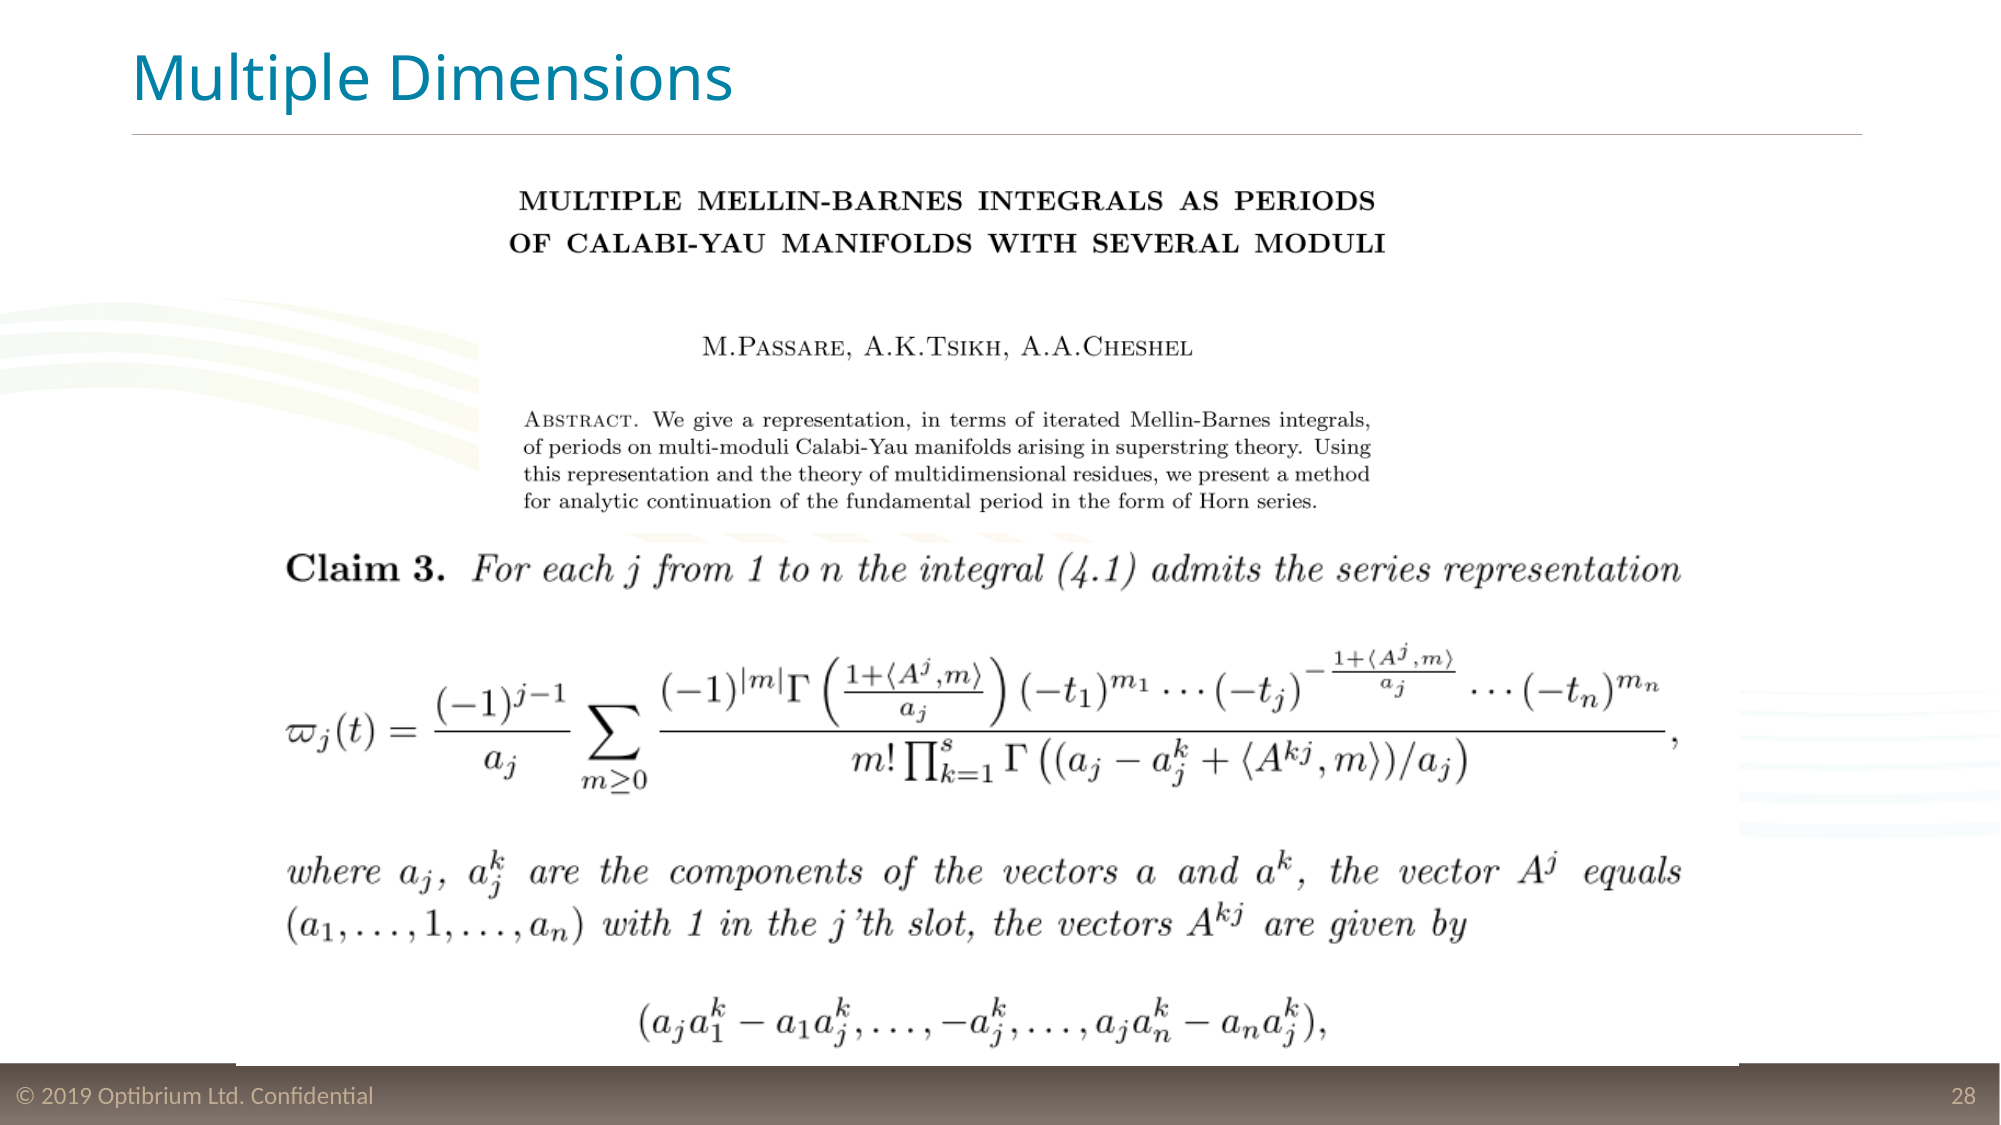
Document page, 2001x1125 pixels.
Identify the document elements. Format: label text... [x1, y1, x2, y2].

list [236, 542, 1739, 1066]
title Multiple Dimensions [116, 11, 1992, 152]
slide_number 28 [1524, 1065, 1992, 1125]
picture [0, 0, 2001, 1125]
